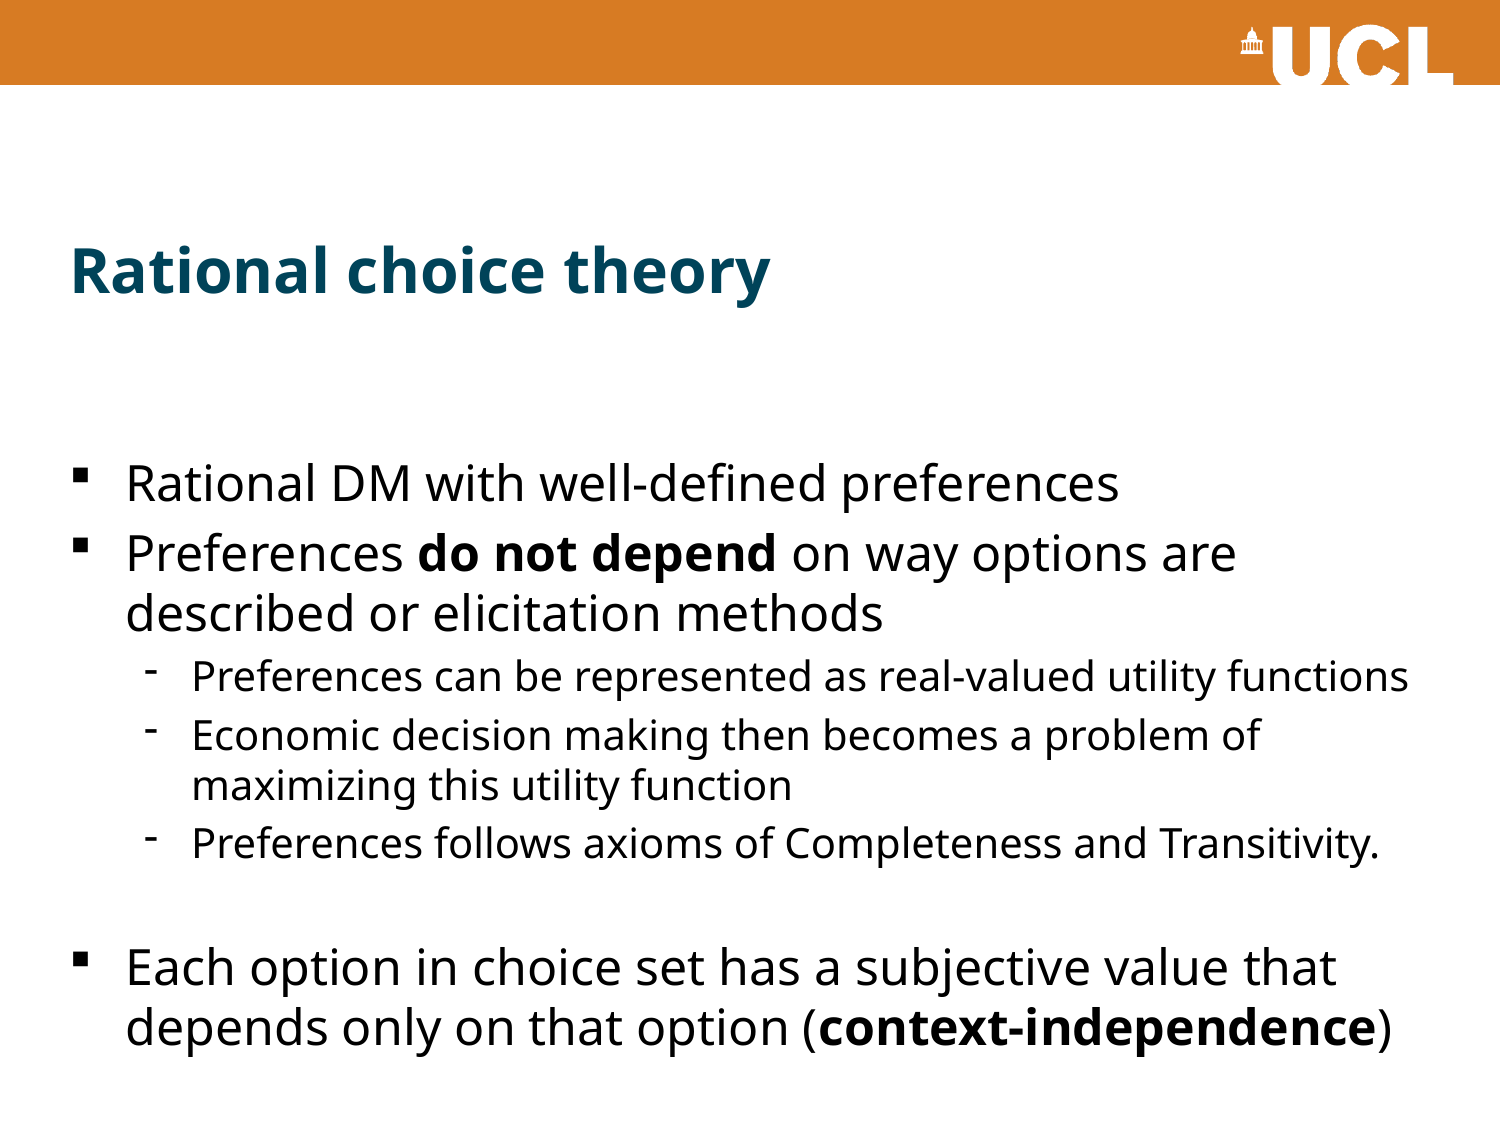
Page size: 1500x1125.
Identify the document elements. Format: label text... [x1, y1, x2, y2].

title Rational choice theory [54, 148, 1447, 362]
list Rational DM with well-defined preferences Preferences do not depend on way options are described or elicitation methods Preferences can be represented as real-valued utility functions Economic decision making then becomes a problem of maximizing this utility function Preferences follows axioms of Completeness and Transitivity. Each option in choice set has a subjective value that depends only on that option (context-independence) [54, 444, 1447, 1012]
picture [0, 0, 1500, 85]
